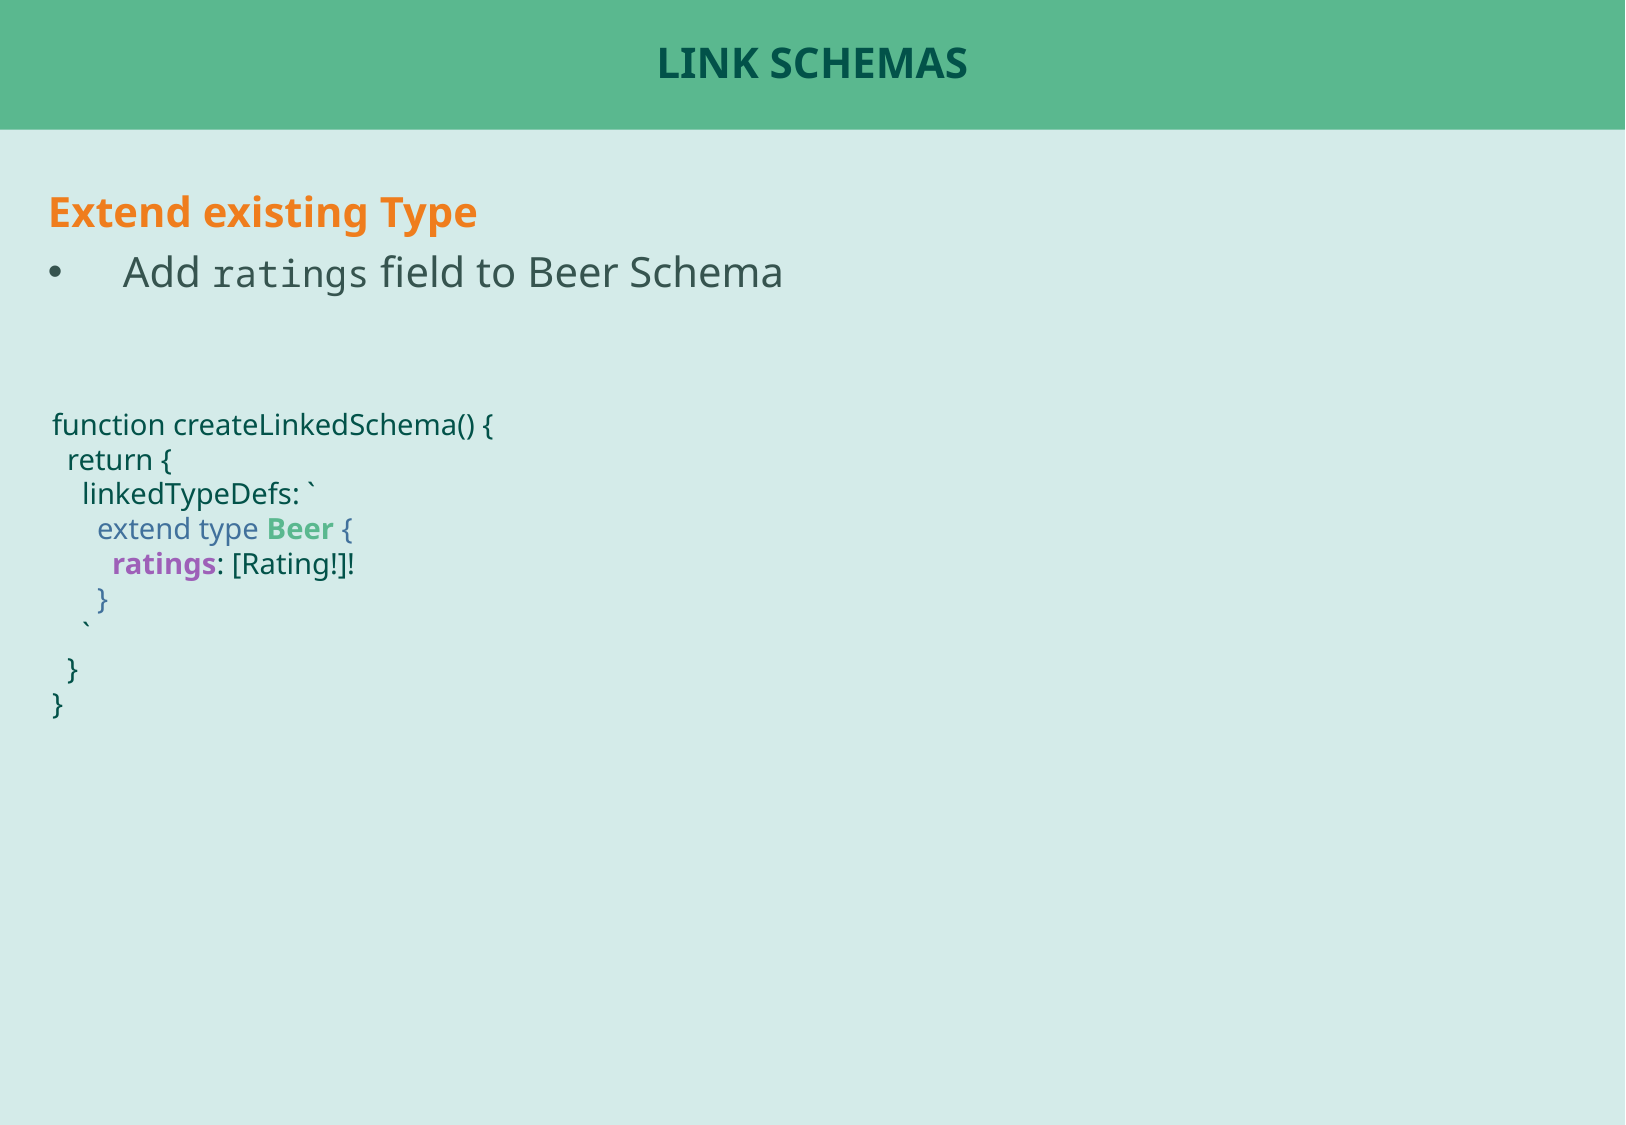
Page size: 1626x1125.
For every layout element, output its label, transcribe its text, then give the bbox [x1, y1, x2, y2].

text_box Extend existing Type Add ratings field to Beer Schema [33, 168, 1592, 376]
title Link Schemas [0, 0, 1625, 130]
text_box function createLinkedSchema() { return { linkedTypeDefs: ` extend type Beer { ratings: [Rating!]! } ` } } [52, 405, 1475, 721]
